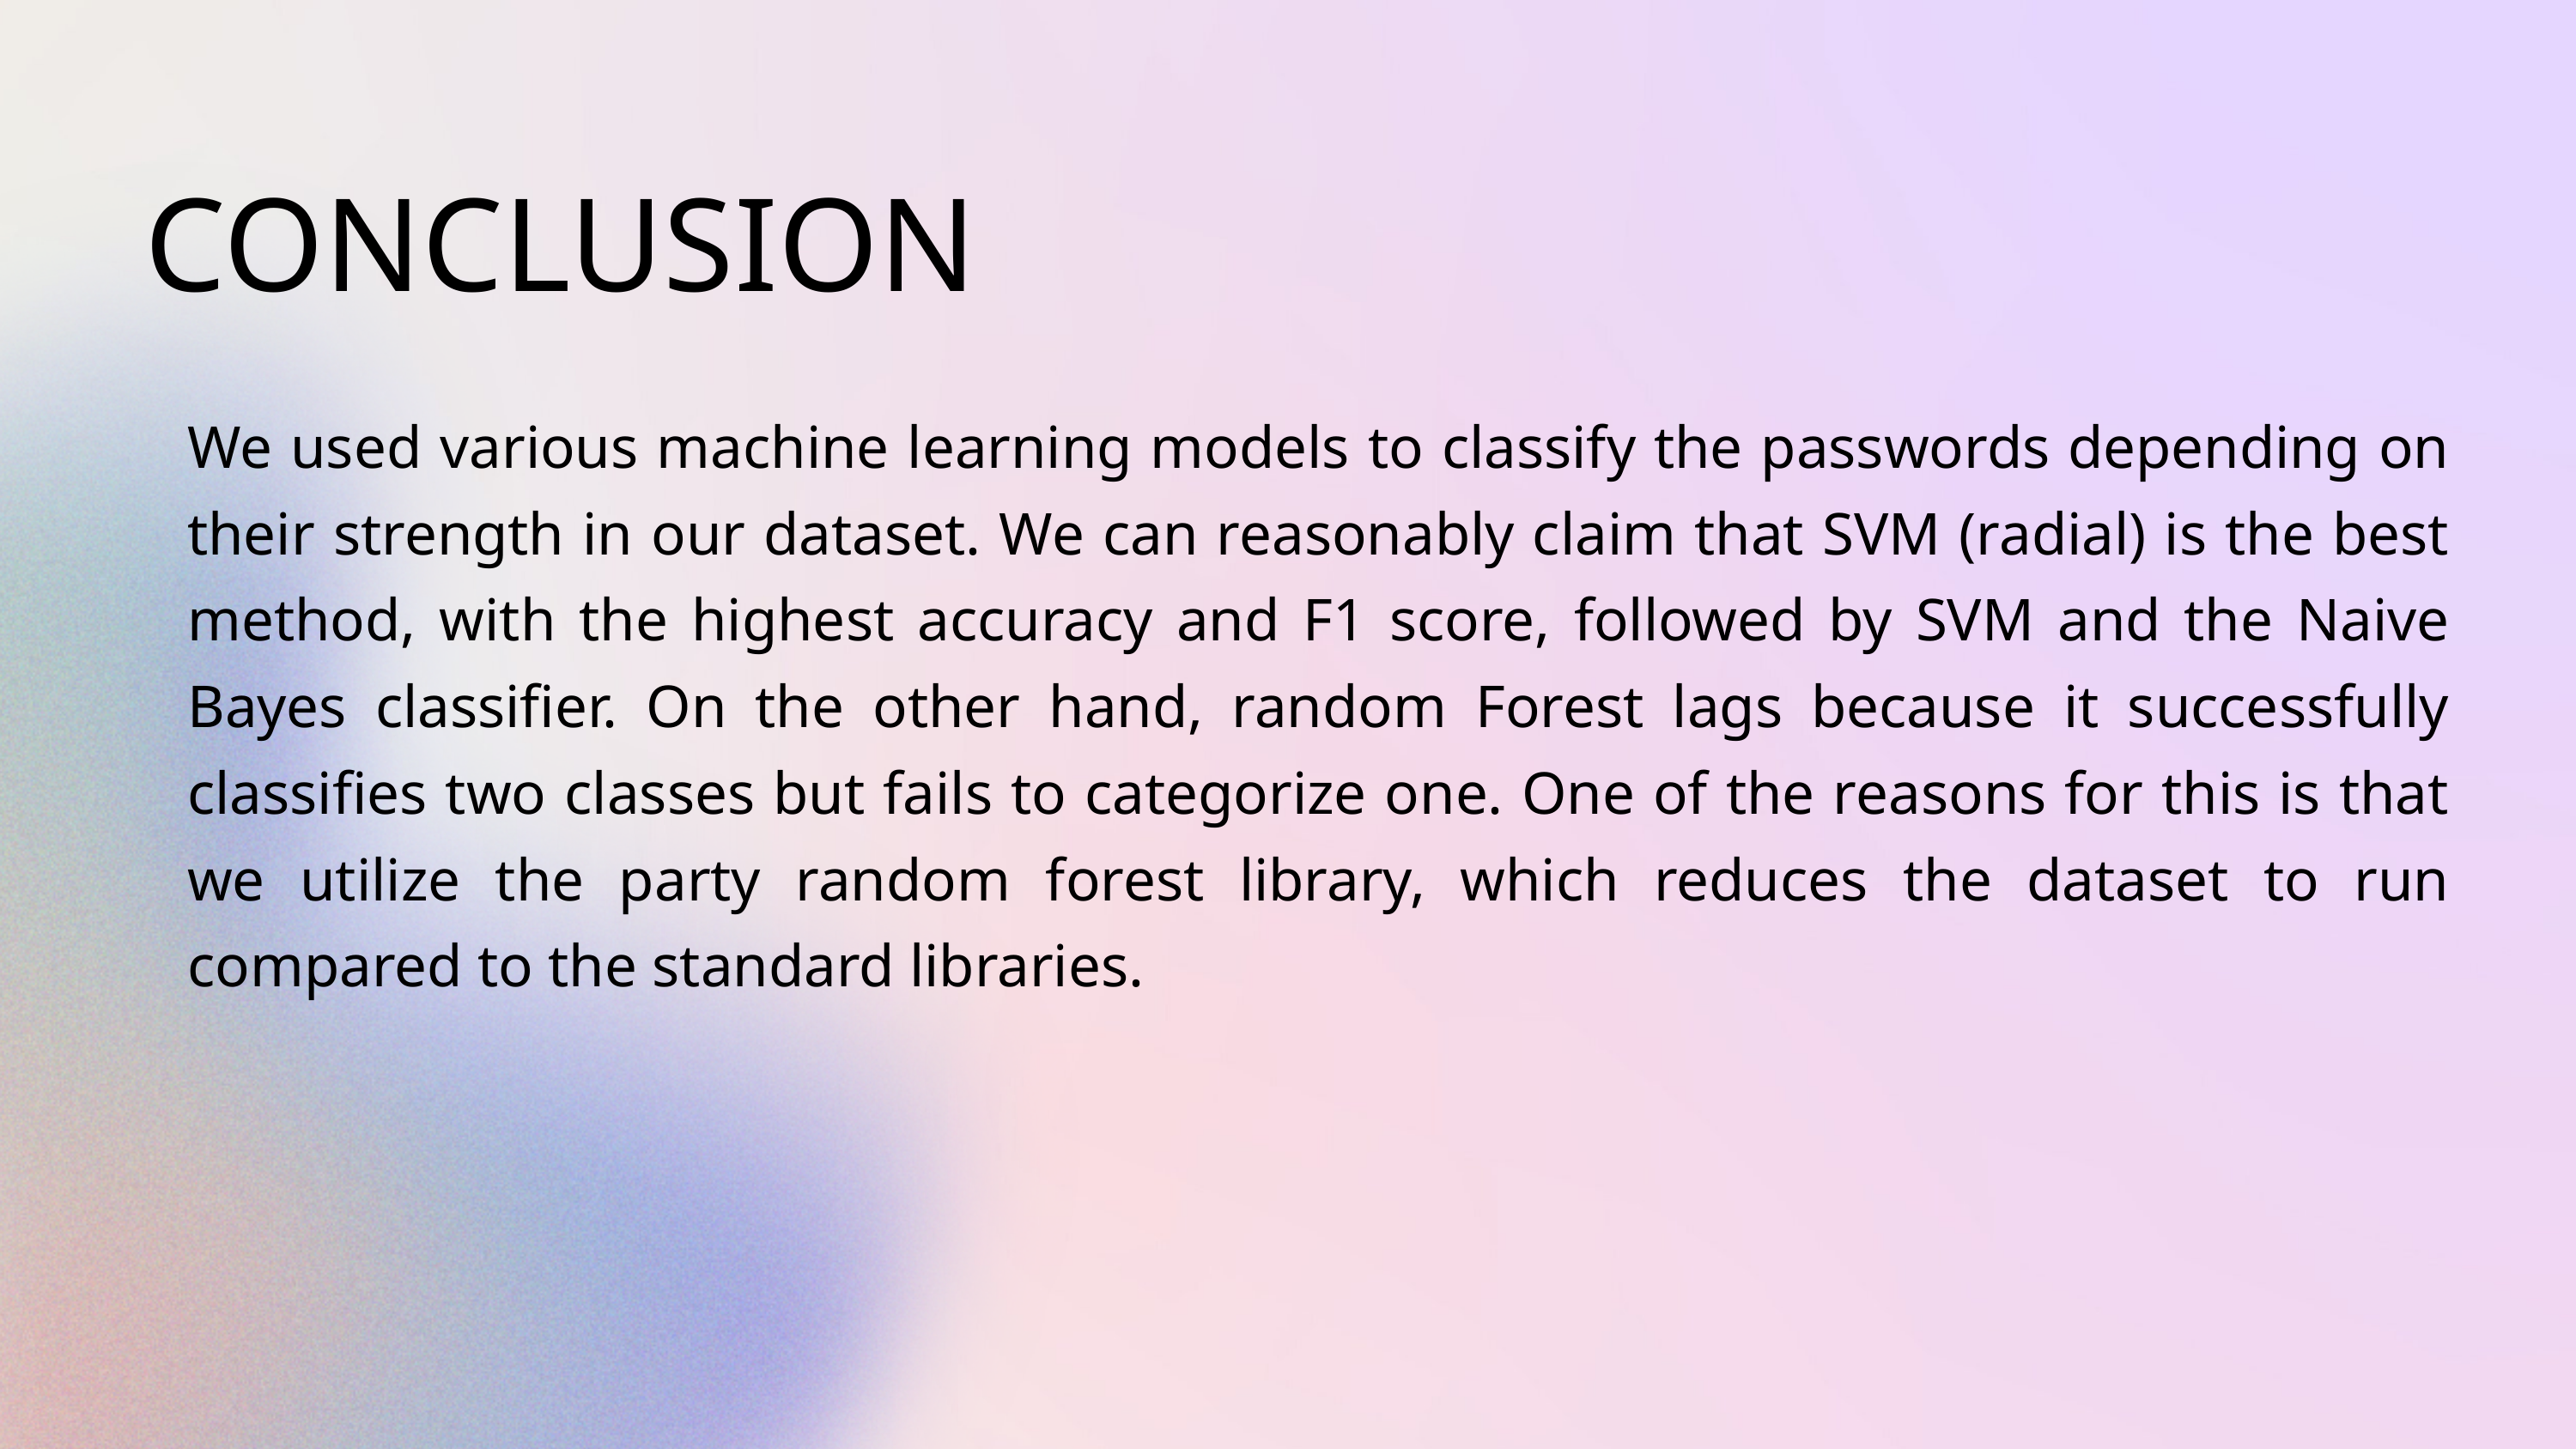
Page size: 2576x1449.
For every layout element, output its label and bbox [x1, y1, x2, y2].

text_box [144, 146, 1493, 406]
picture [0, 0, 2576, 1449]
